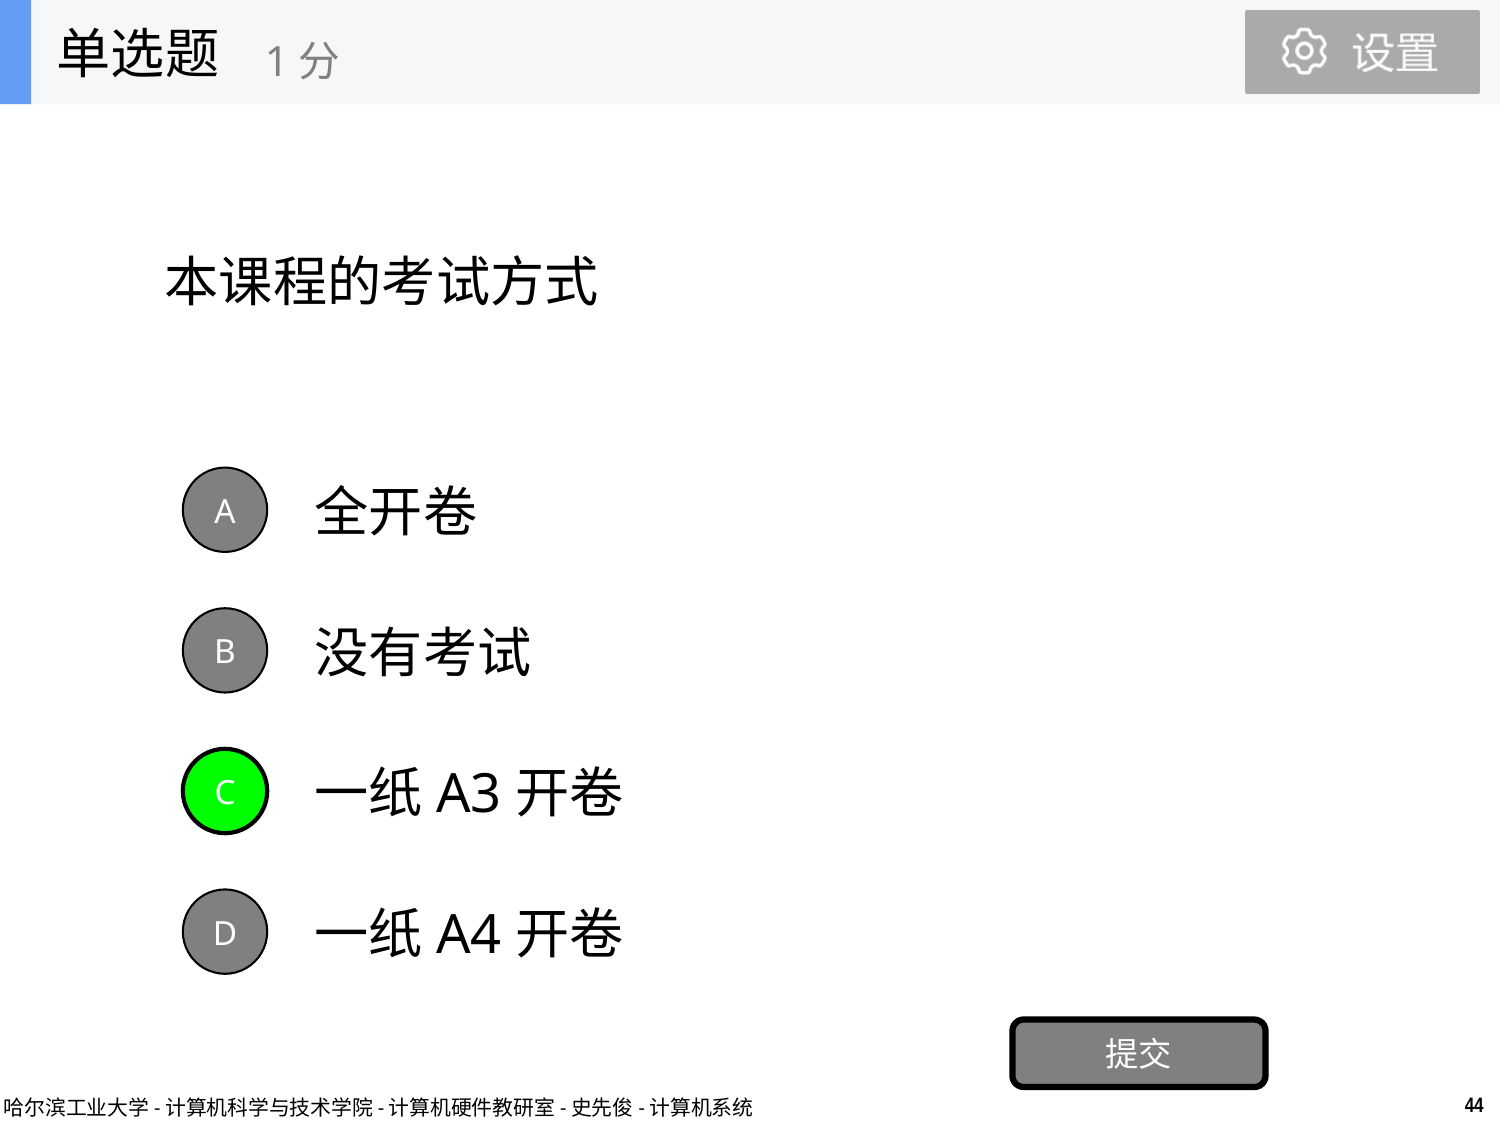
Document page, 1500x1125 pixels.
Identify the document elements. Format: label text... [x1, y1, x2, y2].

text_box 全开卷 [299, 456, 1350, 563]
text_box 一纸A4开卷 [299, 878, 1350, 985]
text_box 一纸A3开卷 [299, 738, 1350, 844]
text_box C [182, 748, 268, 834]
text_box 提交 [1012, 1019, 1266, 1088]
picture [1245, 10, 1480, 94]
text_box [0, 0, 1500, 105]
text_box 没有考试 [299, 597, 1350, 703]
text_box D [182, 889, 268, 974]
text_box B [182, 608, 268, 693]
text_box 本课程的考试方式 [149, 113, 1350, 456]
text_box A [182, 467, 268, 552]
